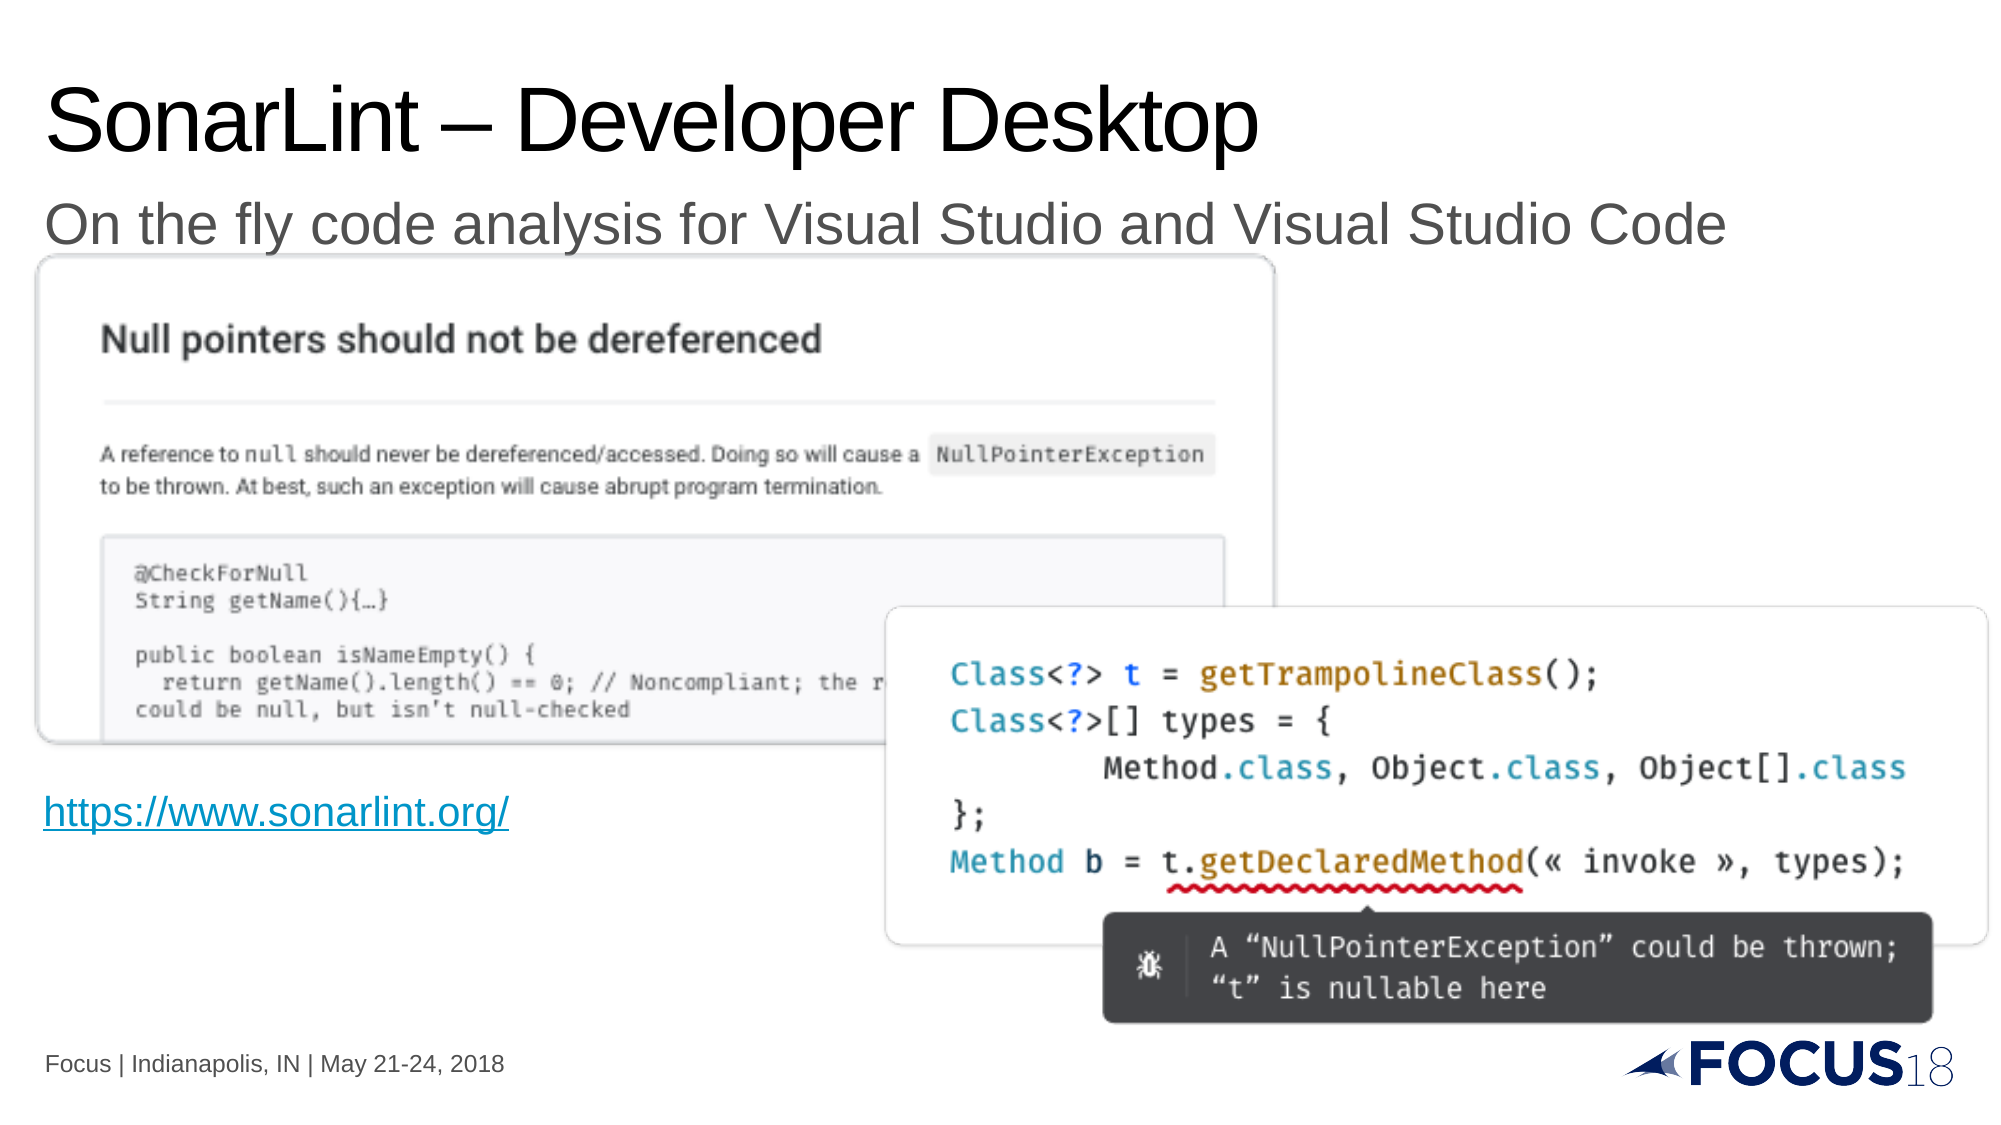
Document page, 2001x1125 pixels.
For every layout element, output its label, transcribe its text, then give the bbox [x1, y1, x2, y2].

list On the fly code analysis for Visual Studio and Visual Studio Code [44, 0, 1821, 540]
picture [26, 246, 1998, 1027]
text_box https://www.sonarlint.org/ [28, 777, 525, 892]
picture [1619, 1038, 1956, 1088]
